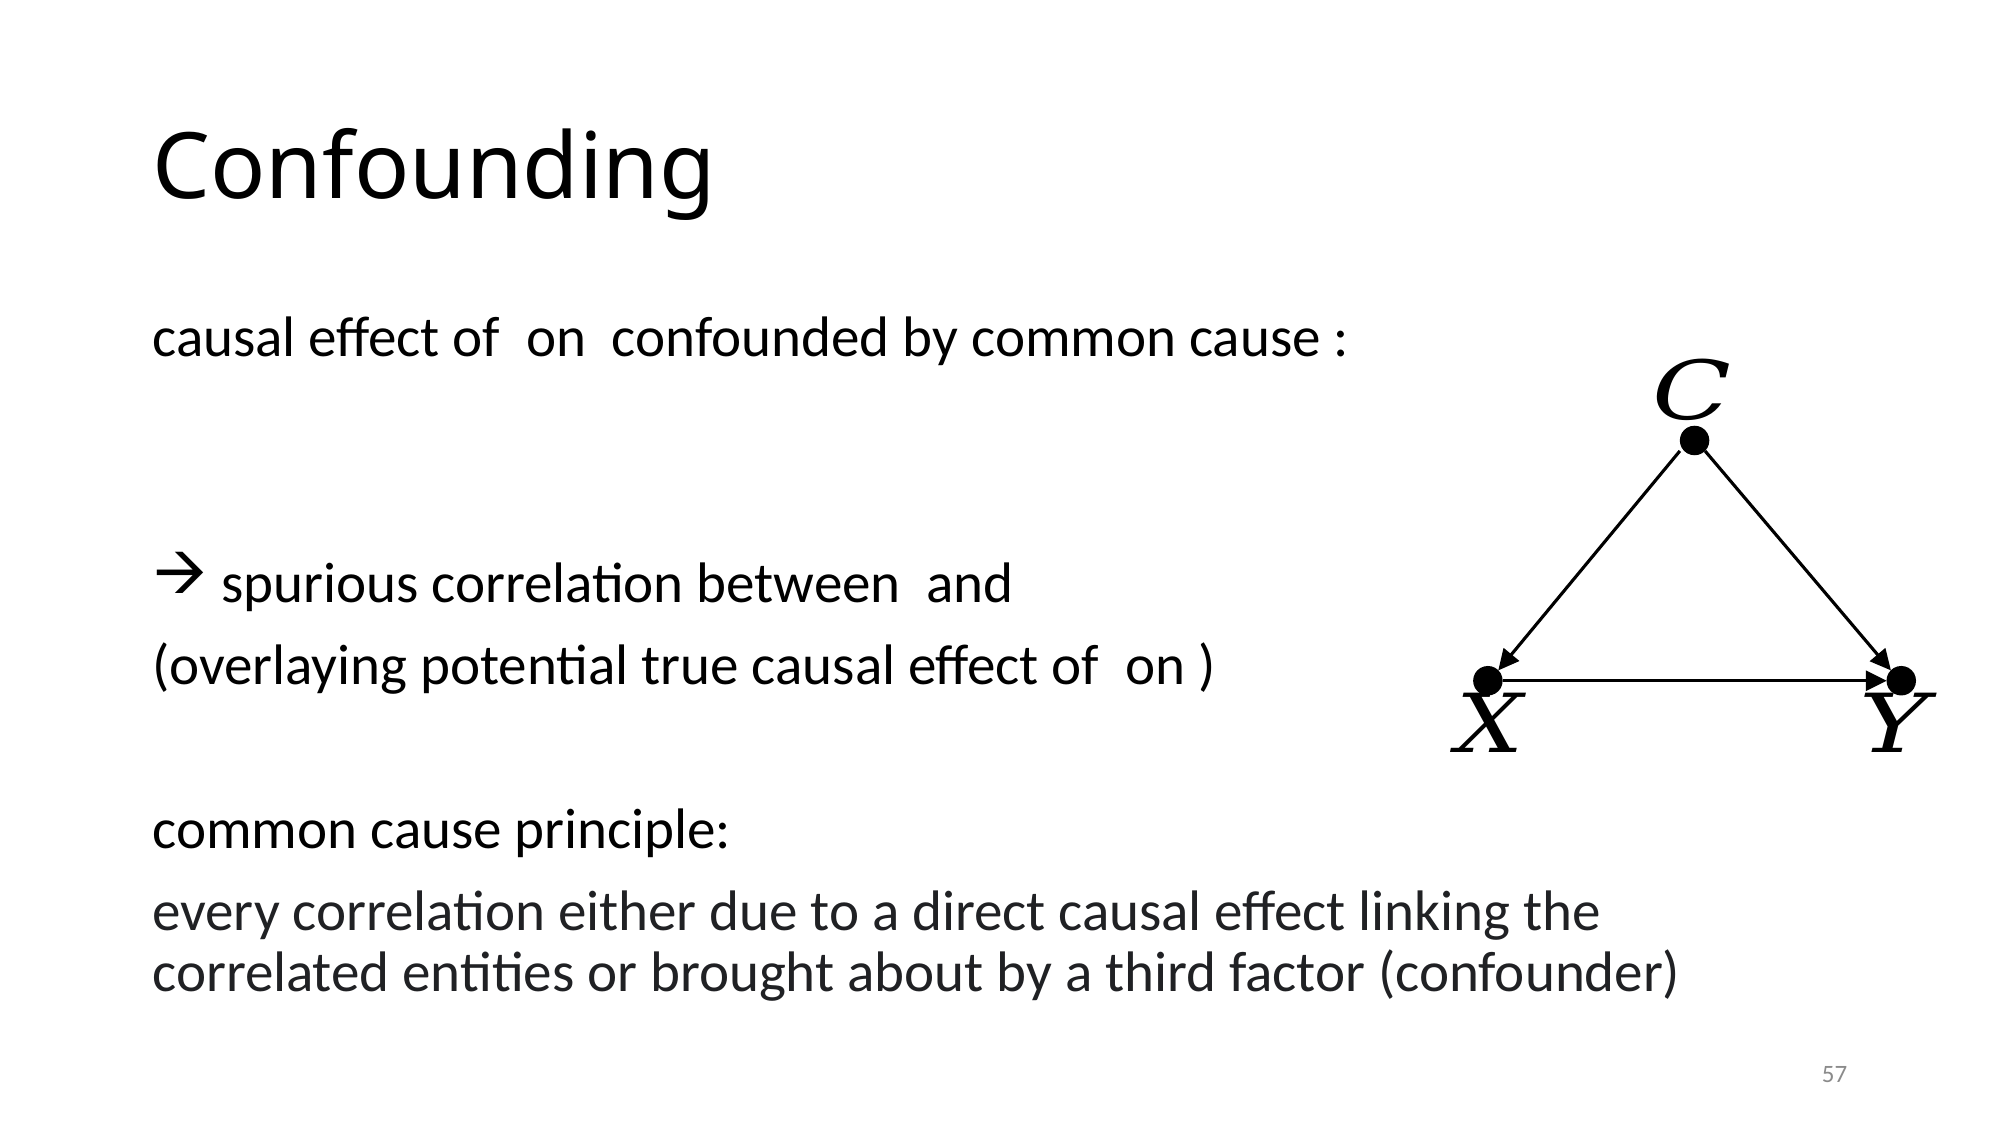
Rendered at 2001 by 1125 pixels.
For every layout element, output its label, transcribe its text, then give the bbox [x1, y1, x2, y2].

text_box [1444, 348, 1944, 772]
title Confounding [137, 59, 1863, 278]
slide_number 57 [1412, 1042, 1863, 1103]
